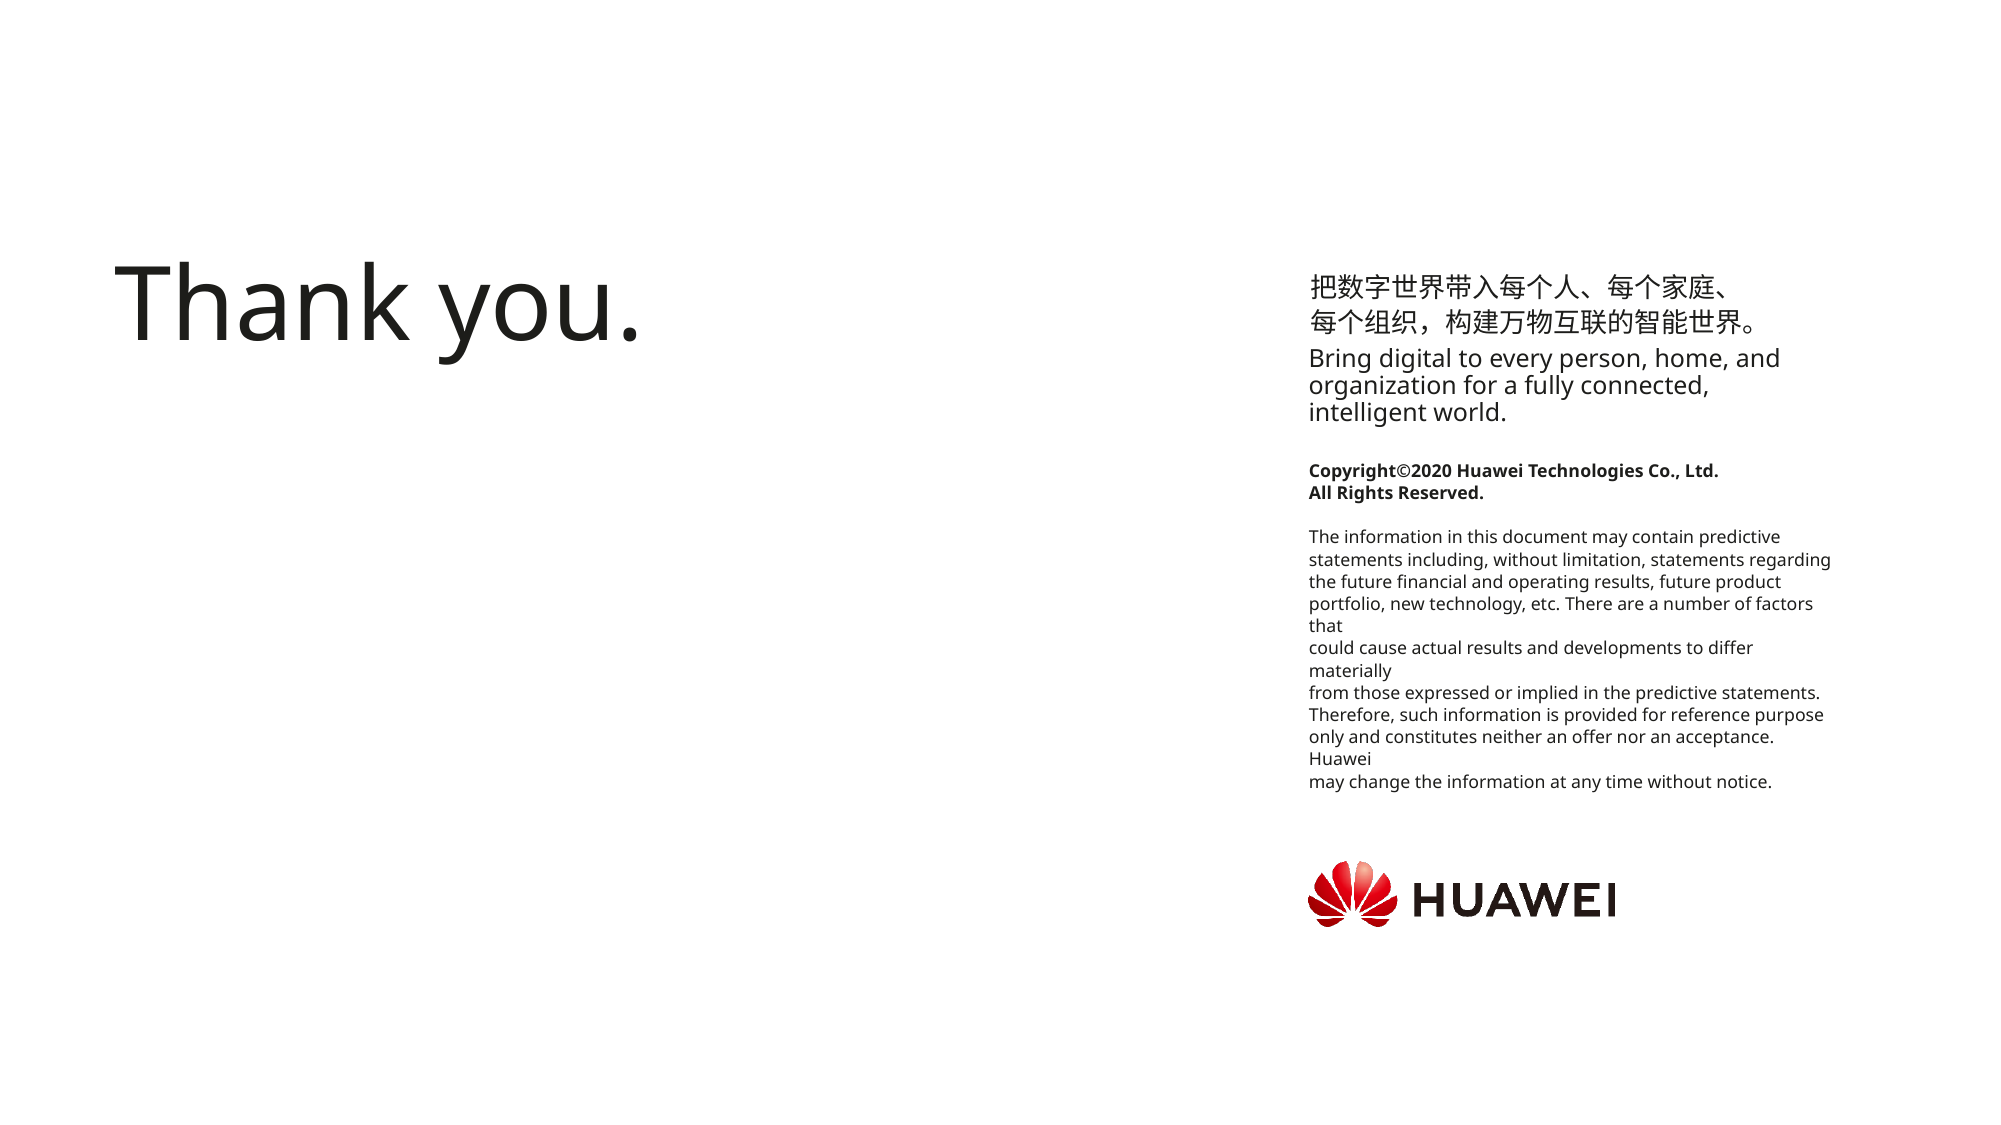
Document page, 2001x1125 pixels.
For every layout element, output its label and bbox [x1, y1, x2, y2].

picture [1308, 861, 1615, 927]
